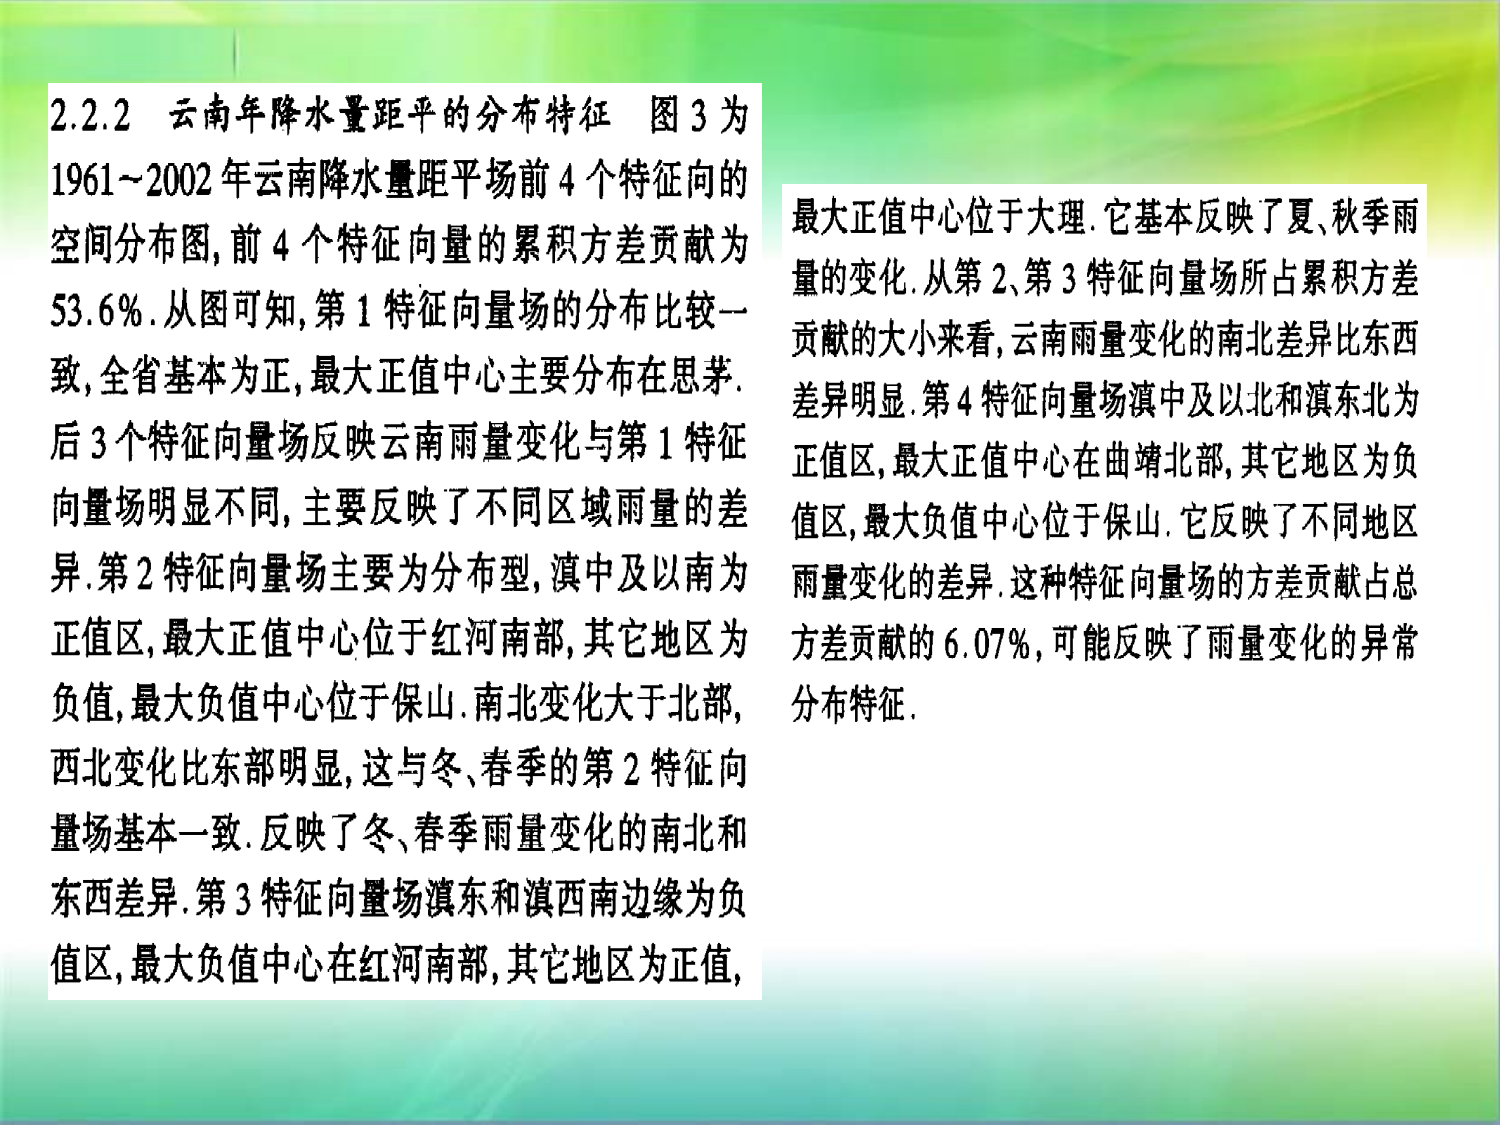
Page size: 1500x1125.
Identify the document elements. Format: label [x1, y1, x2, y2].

picture [0, 0, 1500, 1125]
list [781, 184, 1427, 744]
